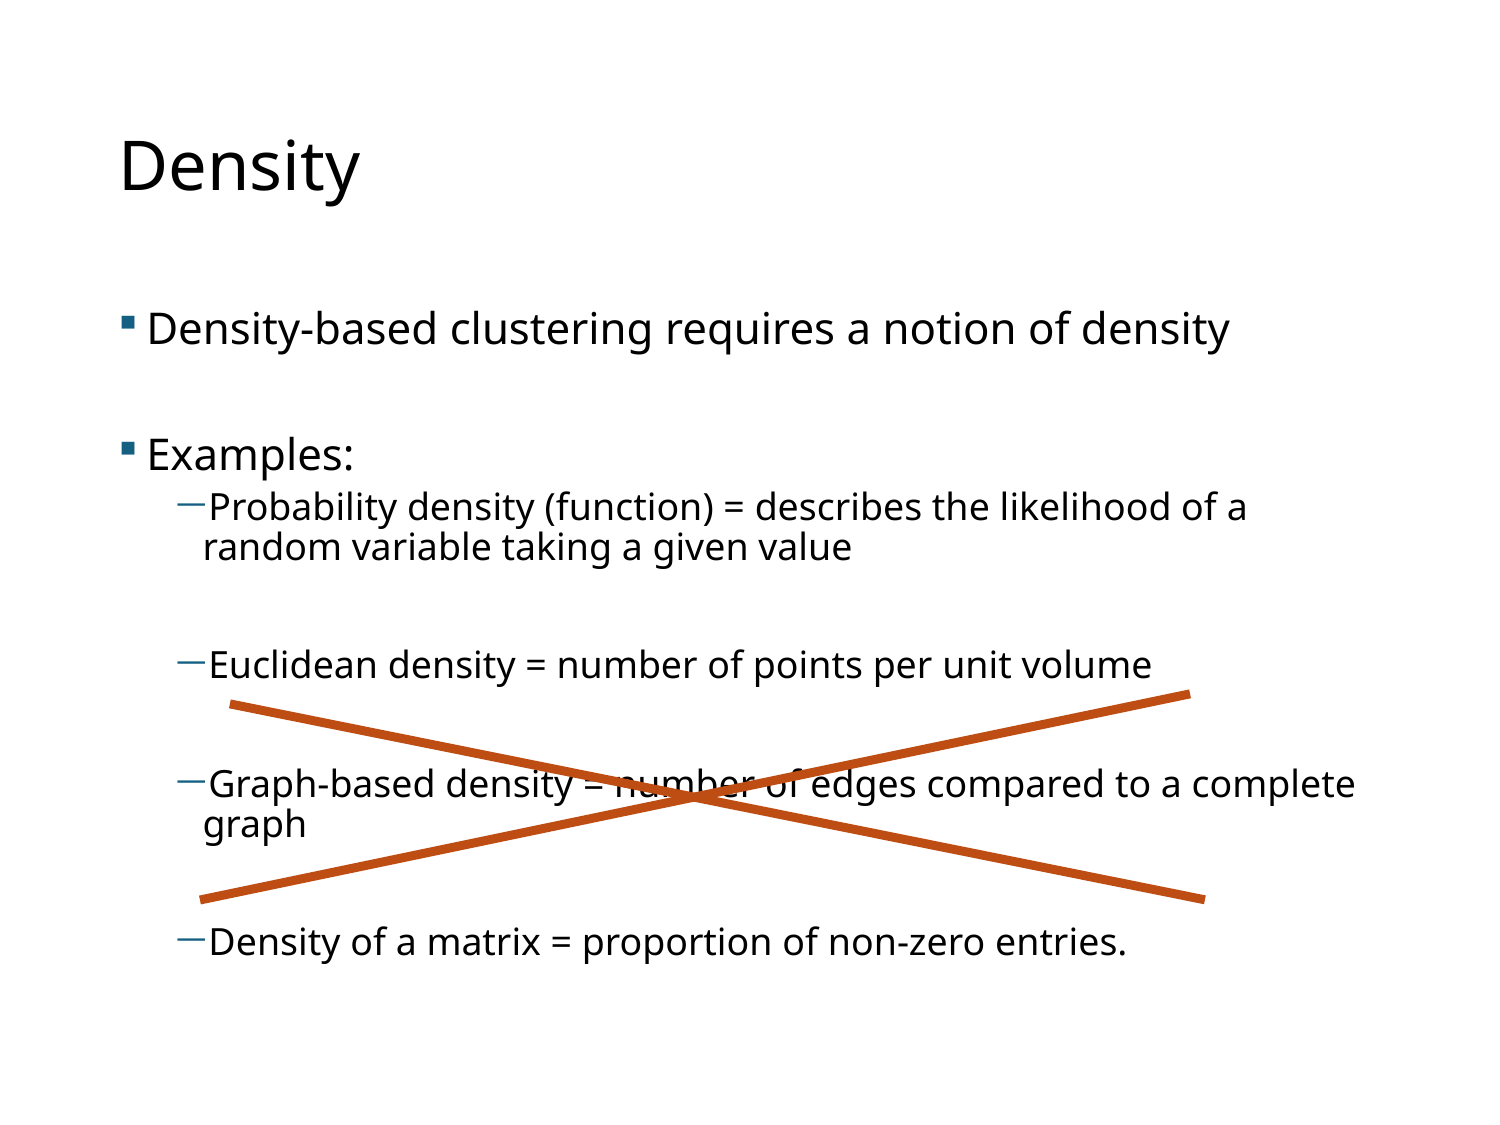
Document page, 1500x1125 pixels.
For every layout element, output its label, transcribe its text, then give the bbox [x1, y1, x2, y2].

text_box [199, 693, 1205, 900]
list Density-based clustering requires a notion of density Examples: Probability density (function) = describes the likelihood of a random variable taking a given value Euclidean density = number of points per unit volume Graph-based density = number of edges compared to a complete graph Density of a matrix = proportion of non-zero entries. [103, 299, 1397, 1014]
title Density [103, 59, 1397, 278]
